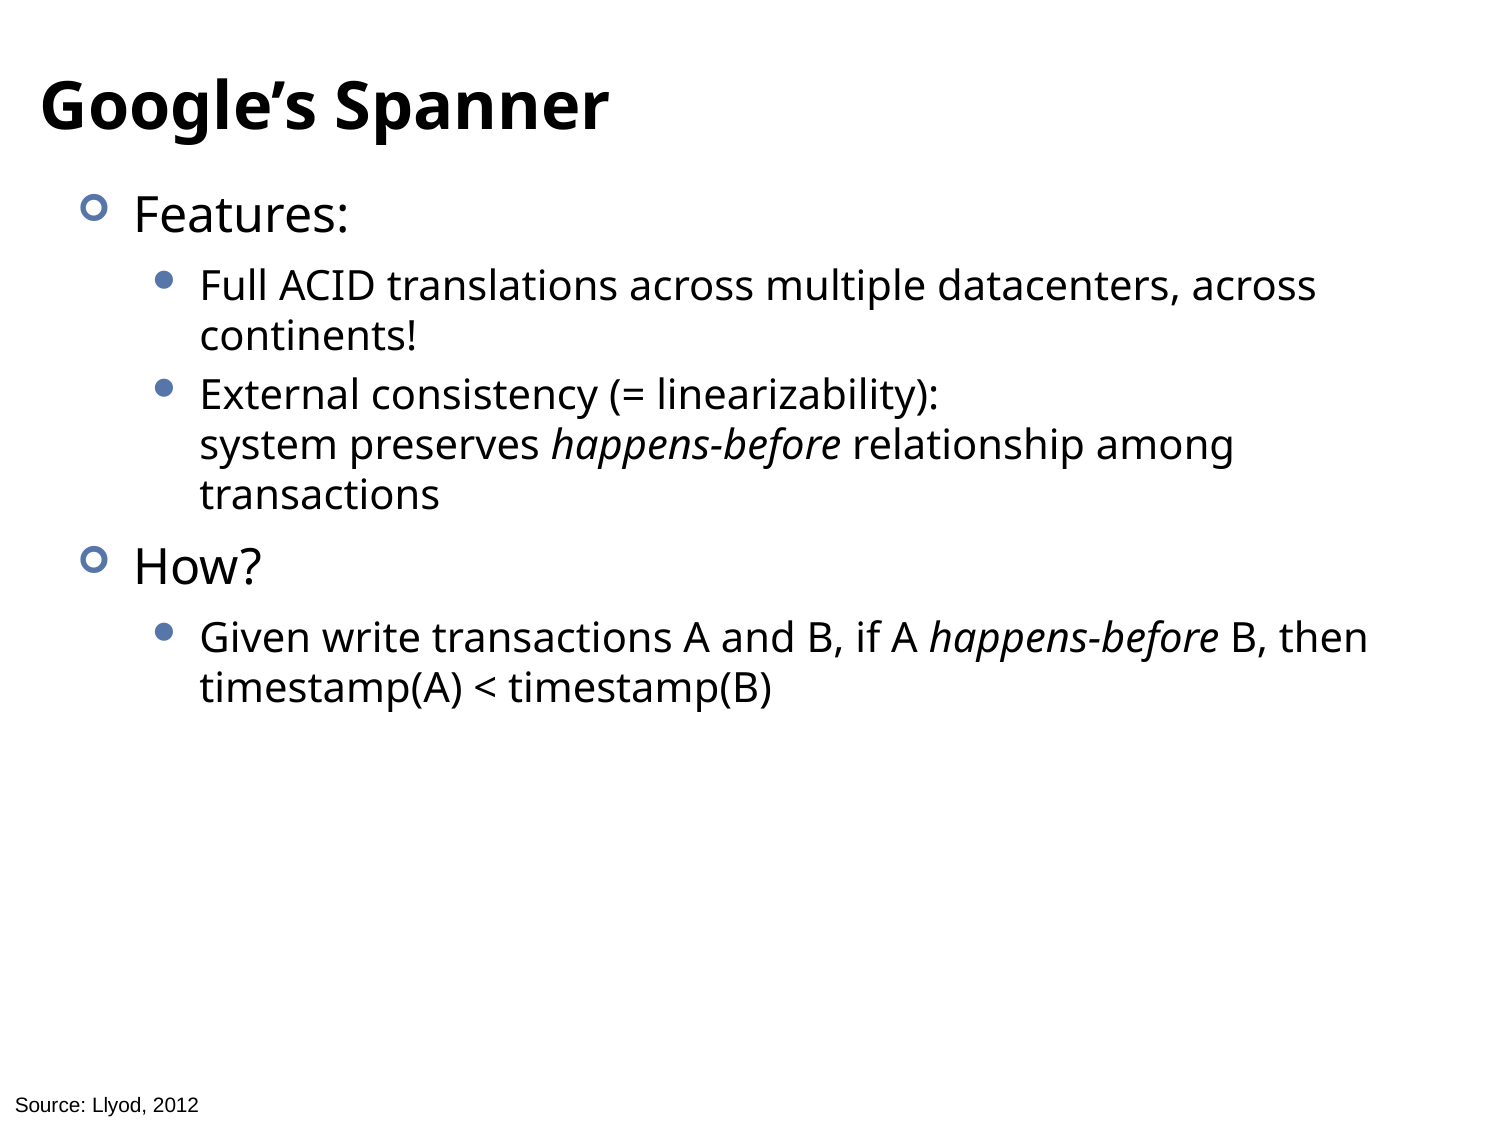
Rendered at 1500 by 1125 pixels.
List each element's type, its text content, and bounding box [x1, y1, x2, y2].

list Features: Full ACID translations across multiple datacenters, across continents! External consistency (= linearizability): system preserves happens-before relationship among transactions How? Given write transactions A and B, if A happens-before B, then timestamp(A) < timestamp(B) [62, 174, 1451, 1013]
title Google’s Spanner [24, 18, 1451, 188]
text_box Source: Llyod, 2012 [0, 1084, 450, 1125]
